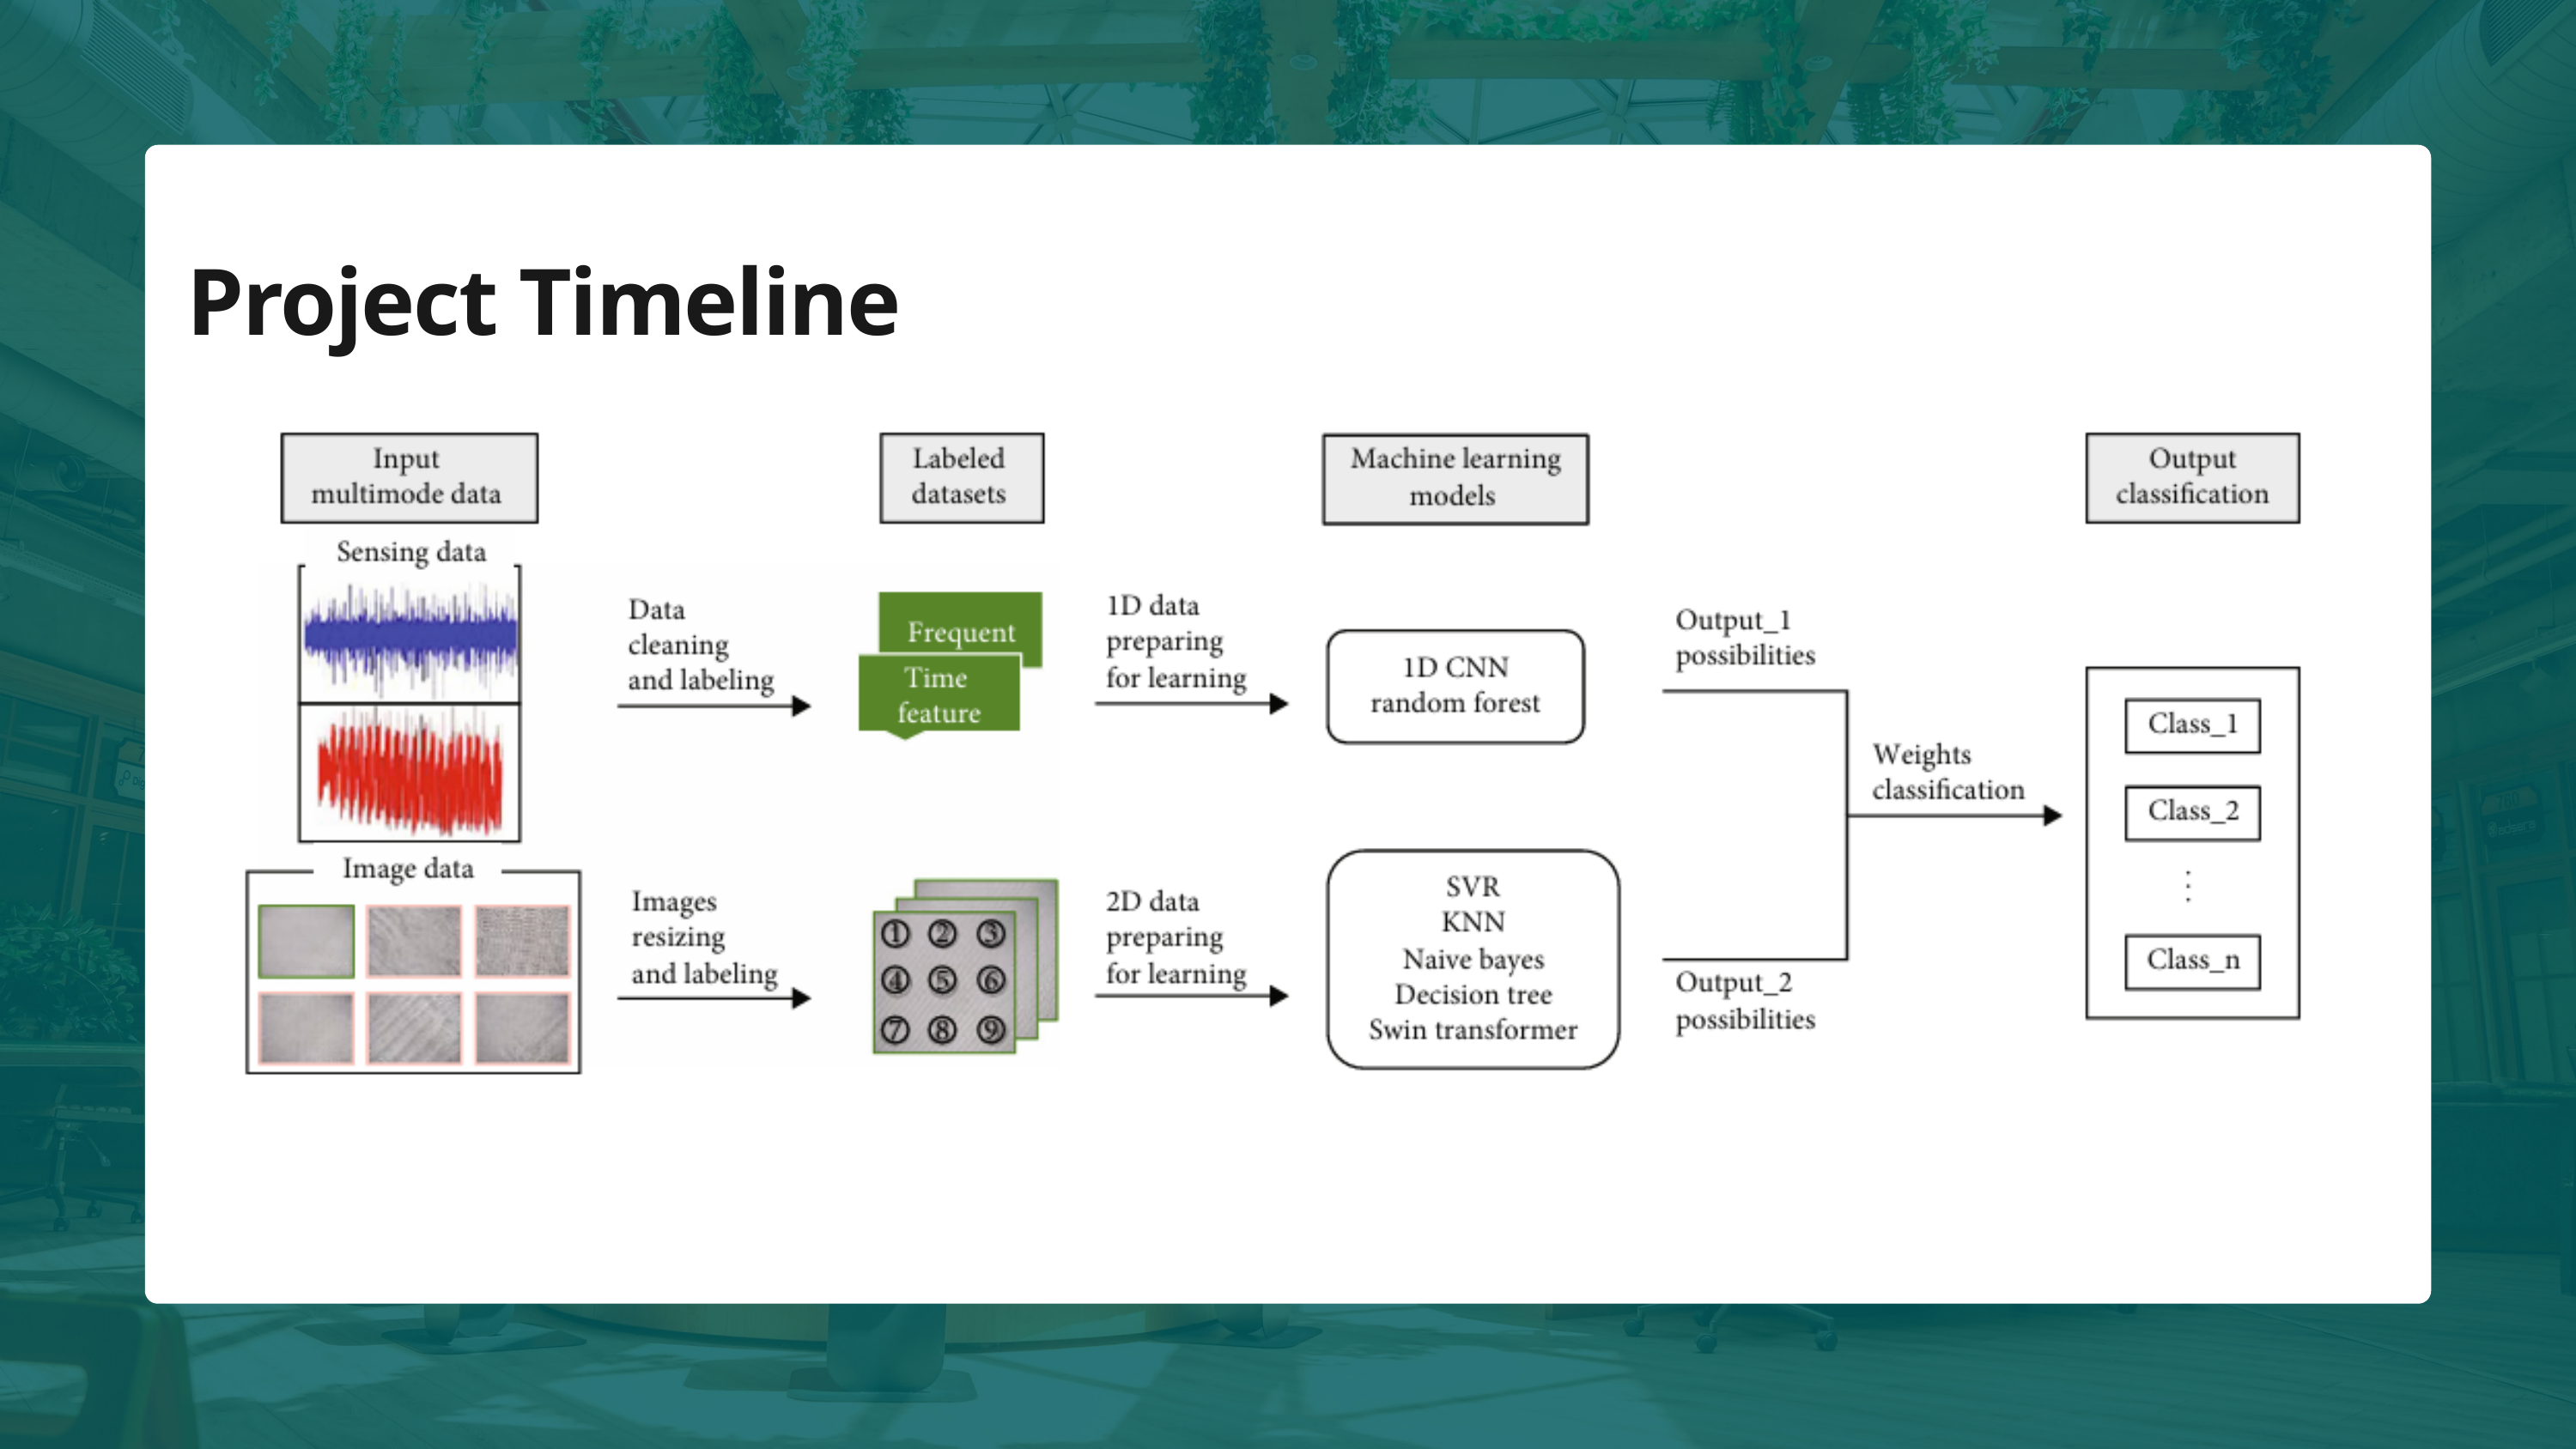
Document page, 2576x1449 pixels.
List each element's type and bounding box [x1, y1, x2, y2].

text_box [144, 144, 2432, 1304]
text_box [0, 0, 2576, 1449]
